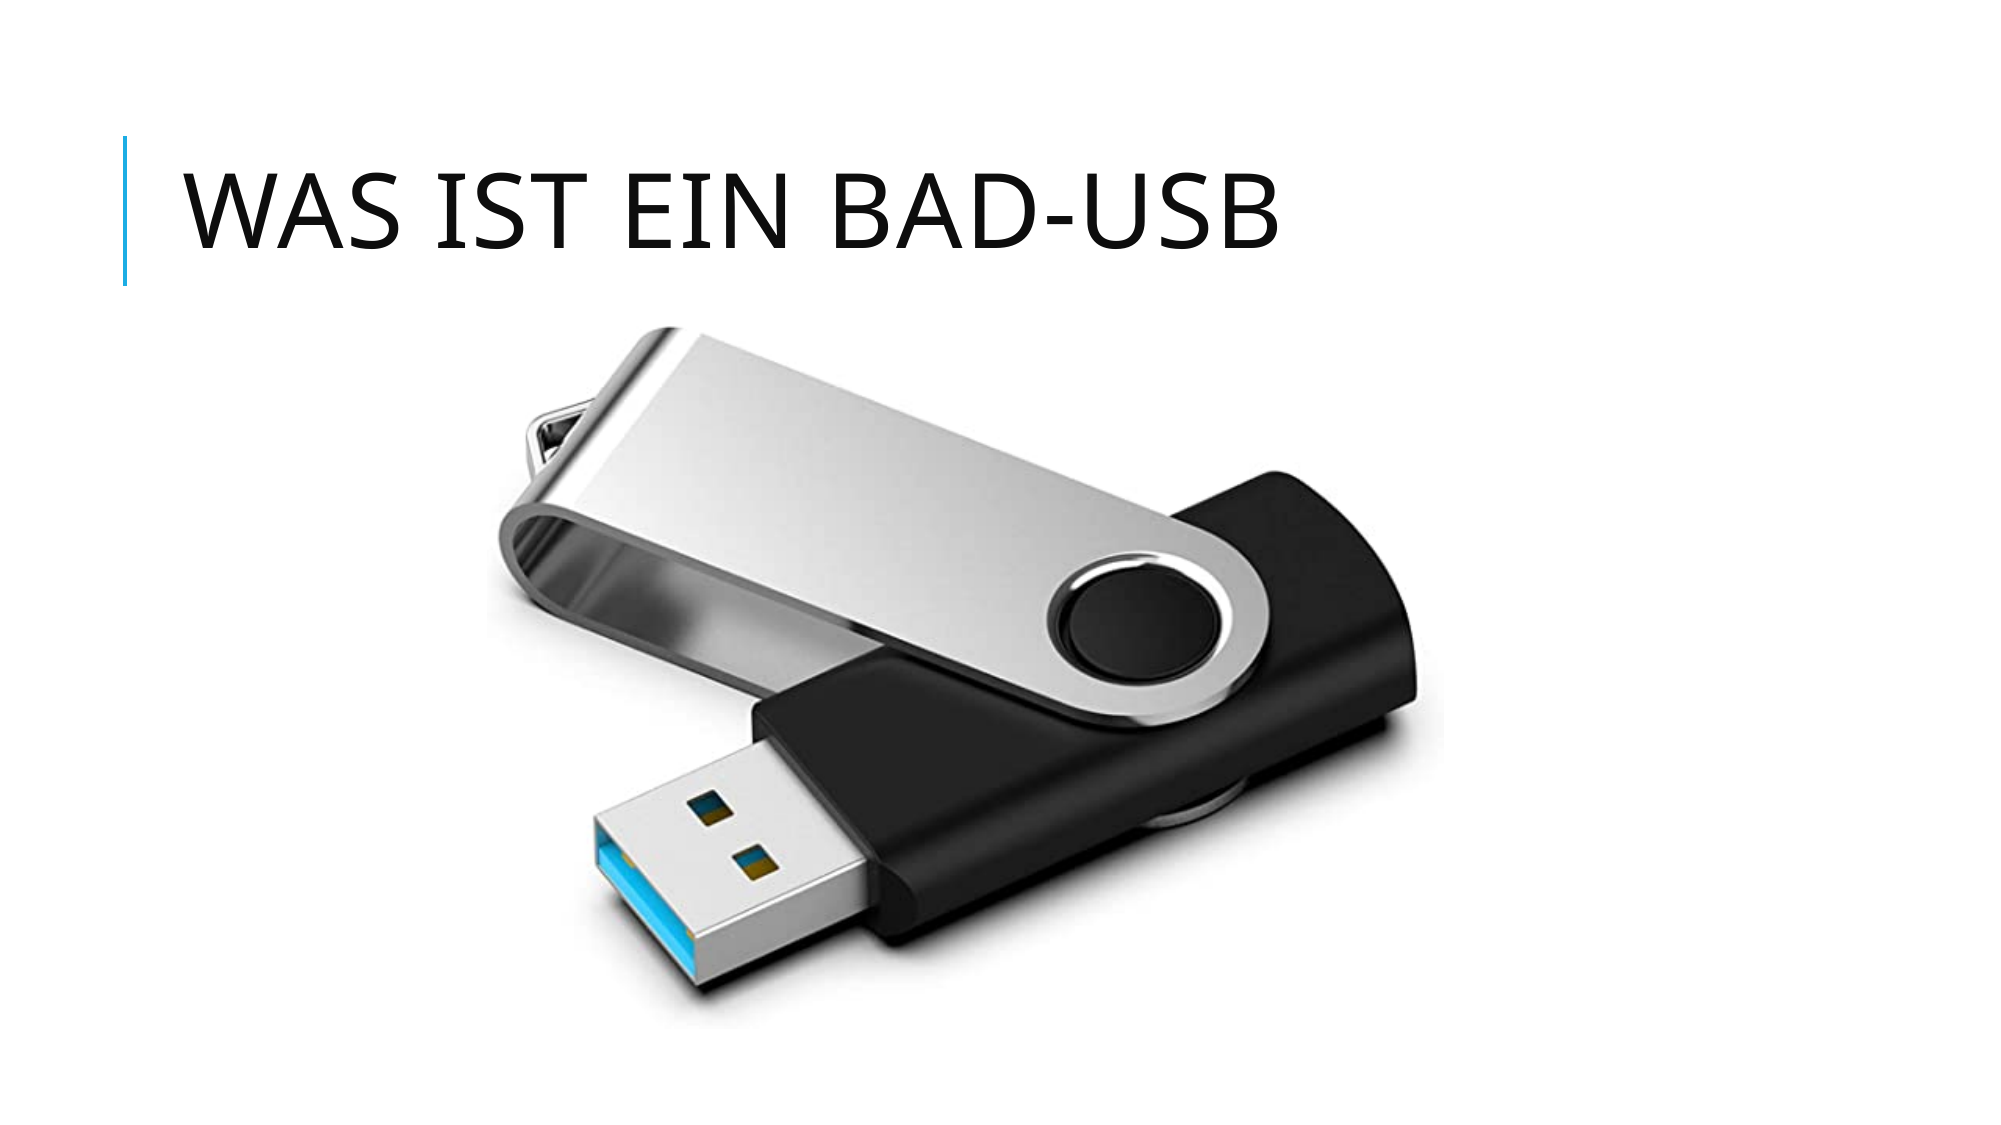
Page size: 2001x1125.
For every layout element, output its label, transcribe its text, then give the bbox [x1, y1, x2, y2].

title Was ist ein Bad-usb [168, 96, 1763, 342]
picture [486, 325, 1444, 1030]
